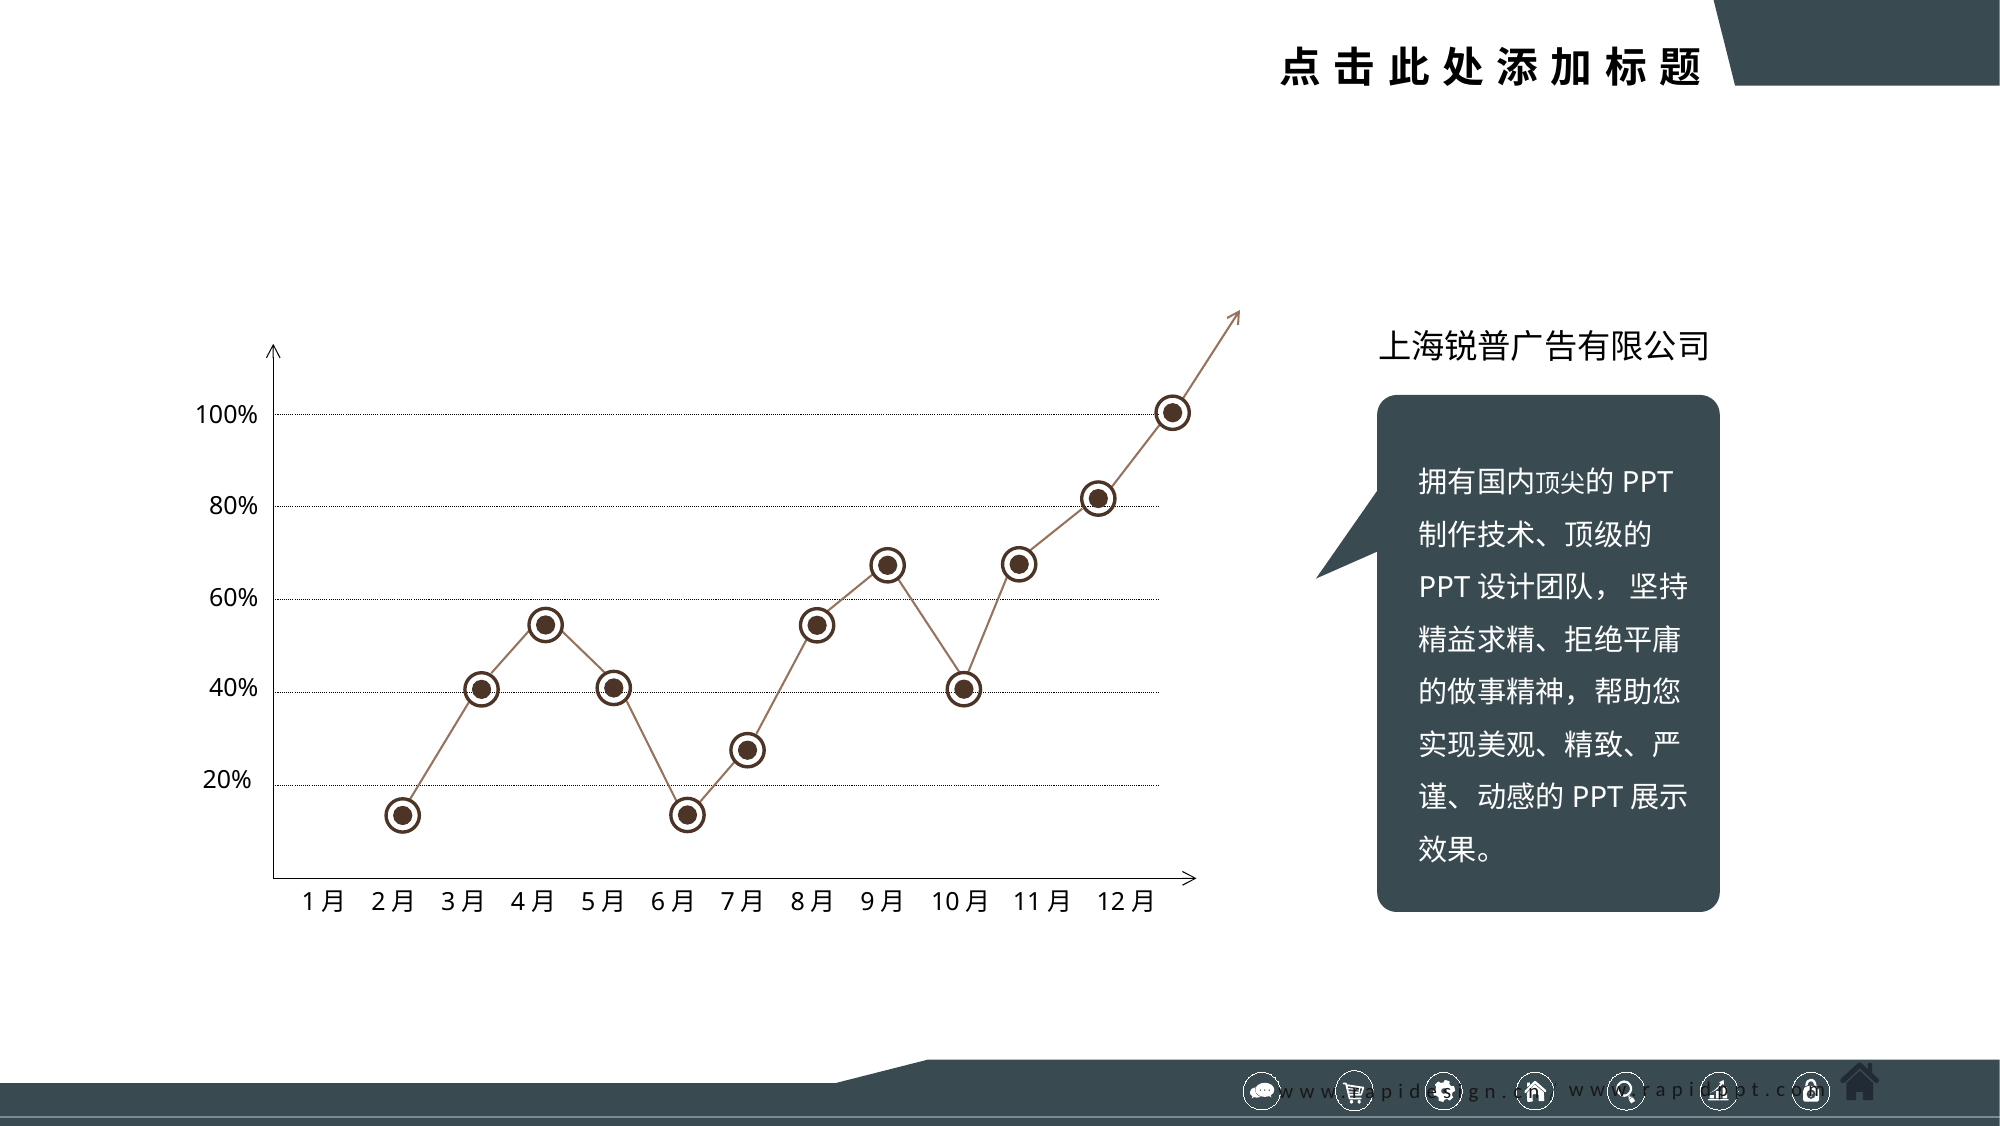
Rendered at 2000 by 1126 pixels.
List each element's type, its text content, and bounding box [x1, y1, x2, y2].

text_box 点击此处添加标题 [1264, 33, 1796, 98]
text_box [384, 309, 1240, 834]
text_box 上海锐普广告有限公司 [1363, 317, 1739, 373]
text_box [101, 343, 1197, 924]
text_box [1263, 1062, 1880, 1111]
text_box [1315, 394, 1720, 912]
